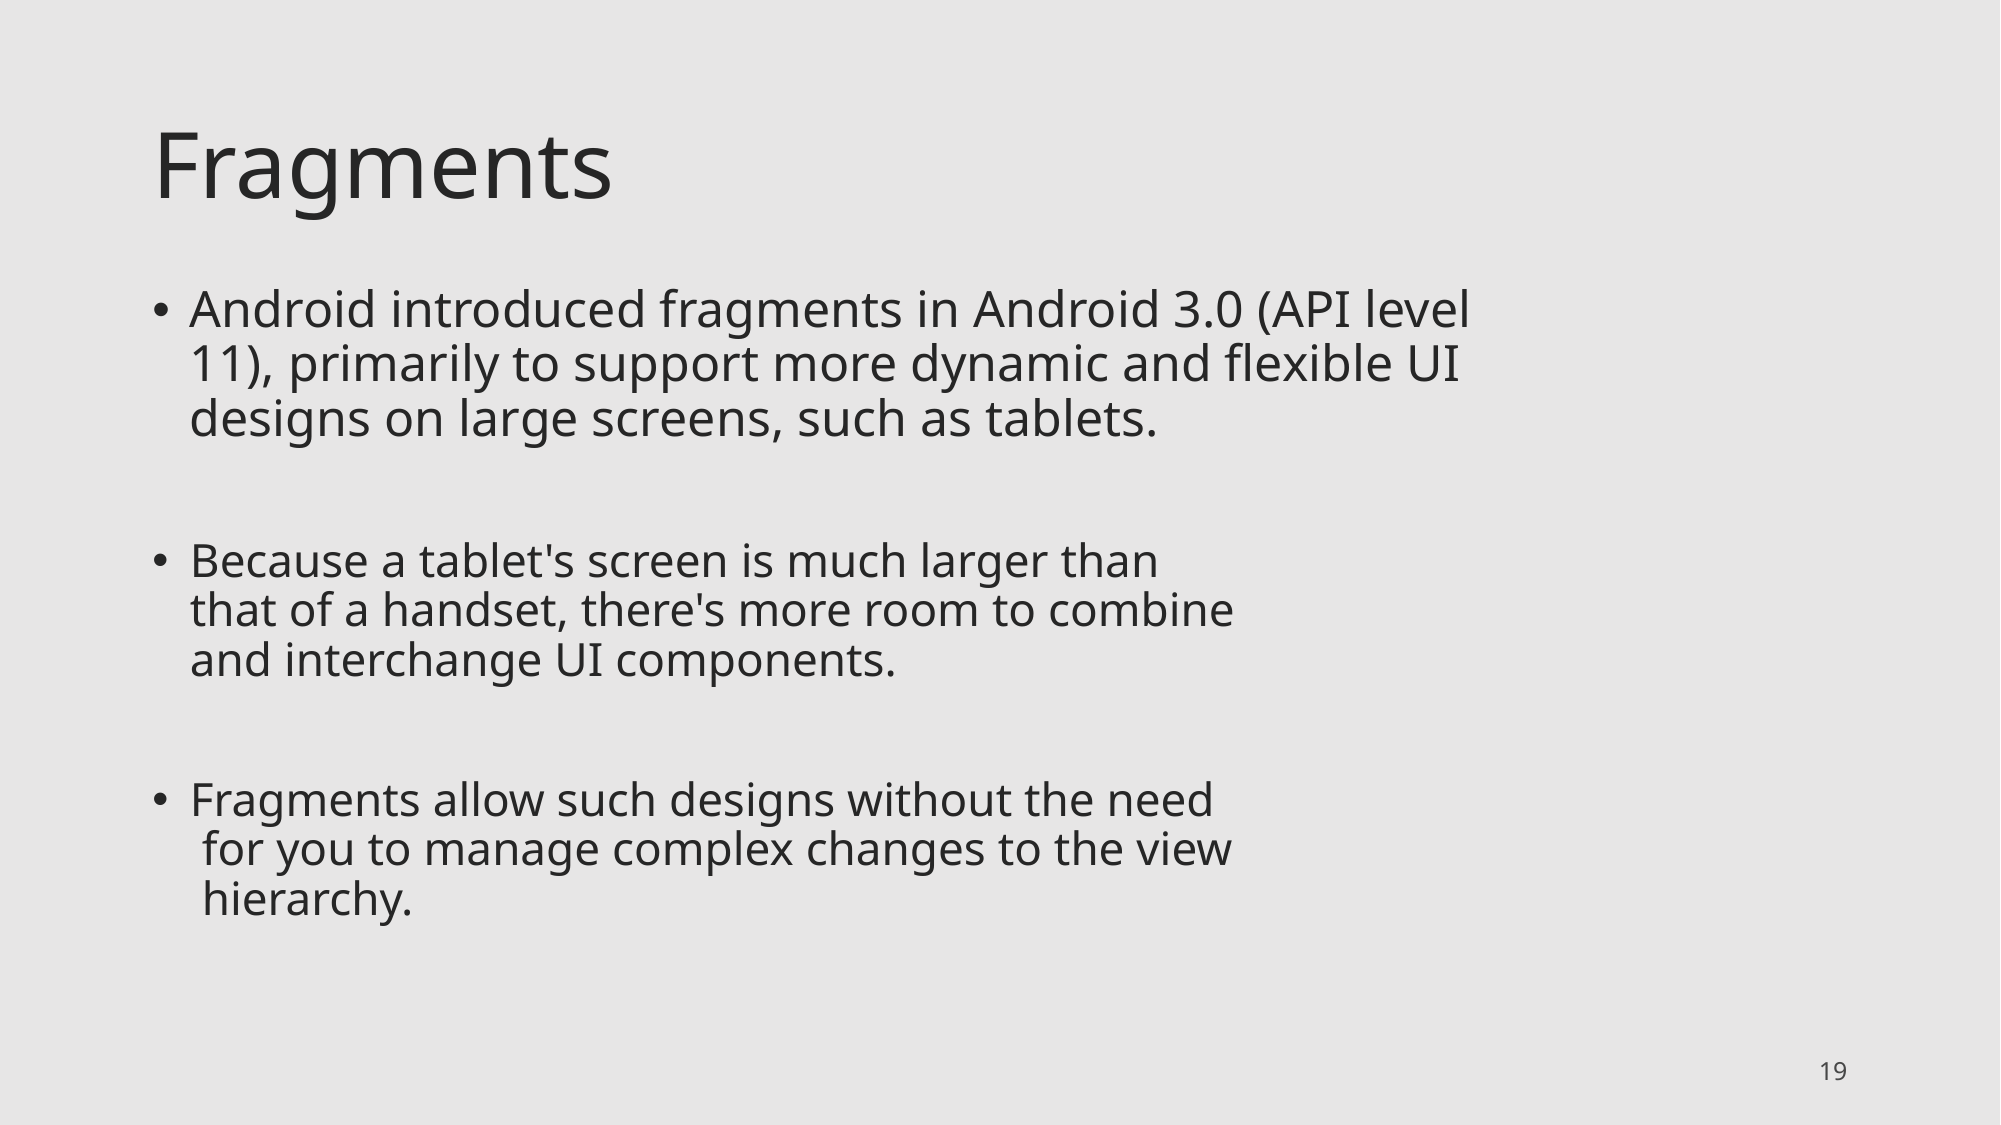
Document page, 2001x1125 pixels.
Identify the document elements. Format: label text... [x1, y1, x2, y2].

slide_number 19 [1412, 1042, 1863, 1103]
list Android introduced fragments in Android 3.0 (API level 11), primarily to support more dynamic and flexible UI designs on large screens, such as tablets. Because a tablet's screen is much larger than that of a handset, there's more room to combine and interchange UI components. Fragments allow such designs without the need for you to manage complex changes to the view hierarchy. [137, 277, 1574, 1052]
title Fragments [137, 59, 1863, 278]
